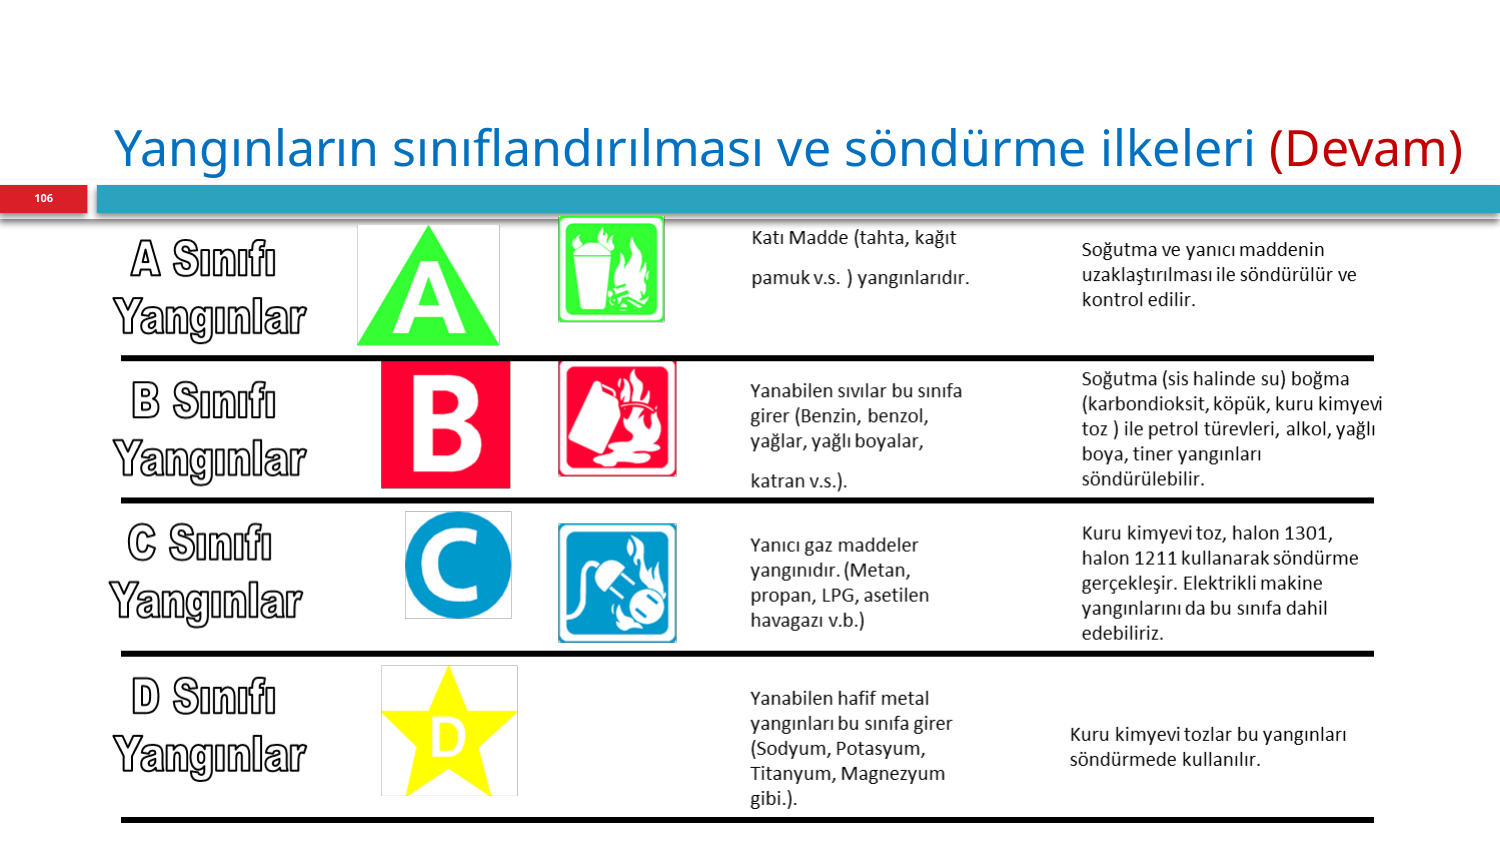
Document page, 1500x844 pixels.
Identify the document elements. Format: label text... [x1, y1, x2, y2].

picture [108, 216, 1400, 824]
slide_number 106 [0, 184, 88, 215]
title Yangınların sınıflandırılması ve söndürme ilkeleri (Devam) [99, 19, 1483, 185]
